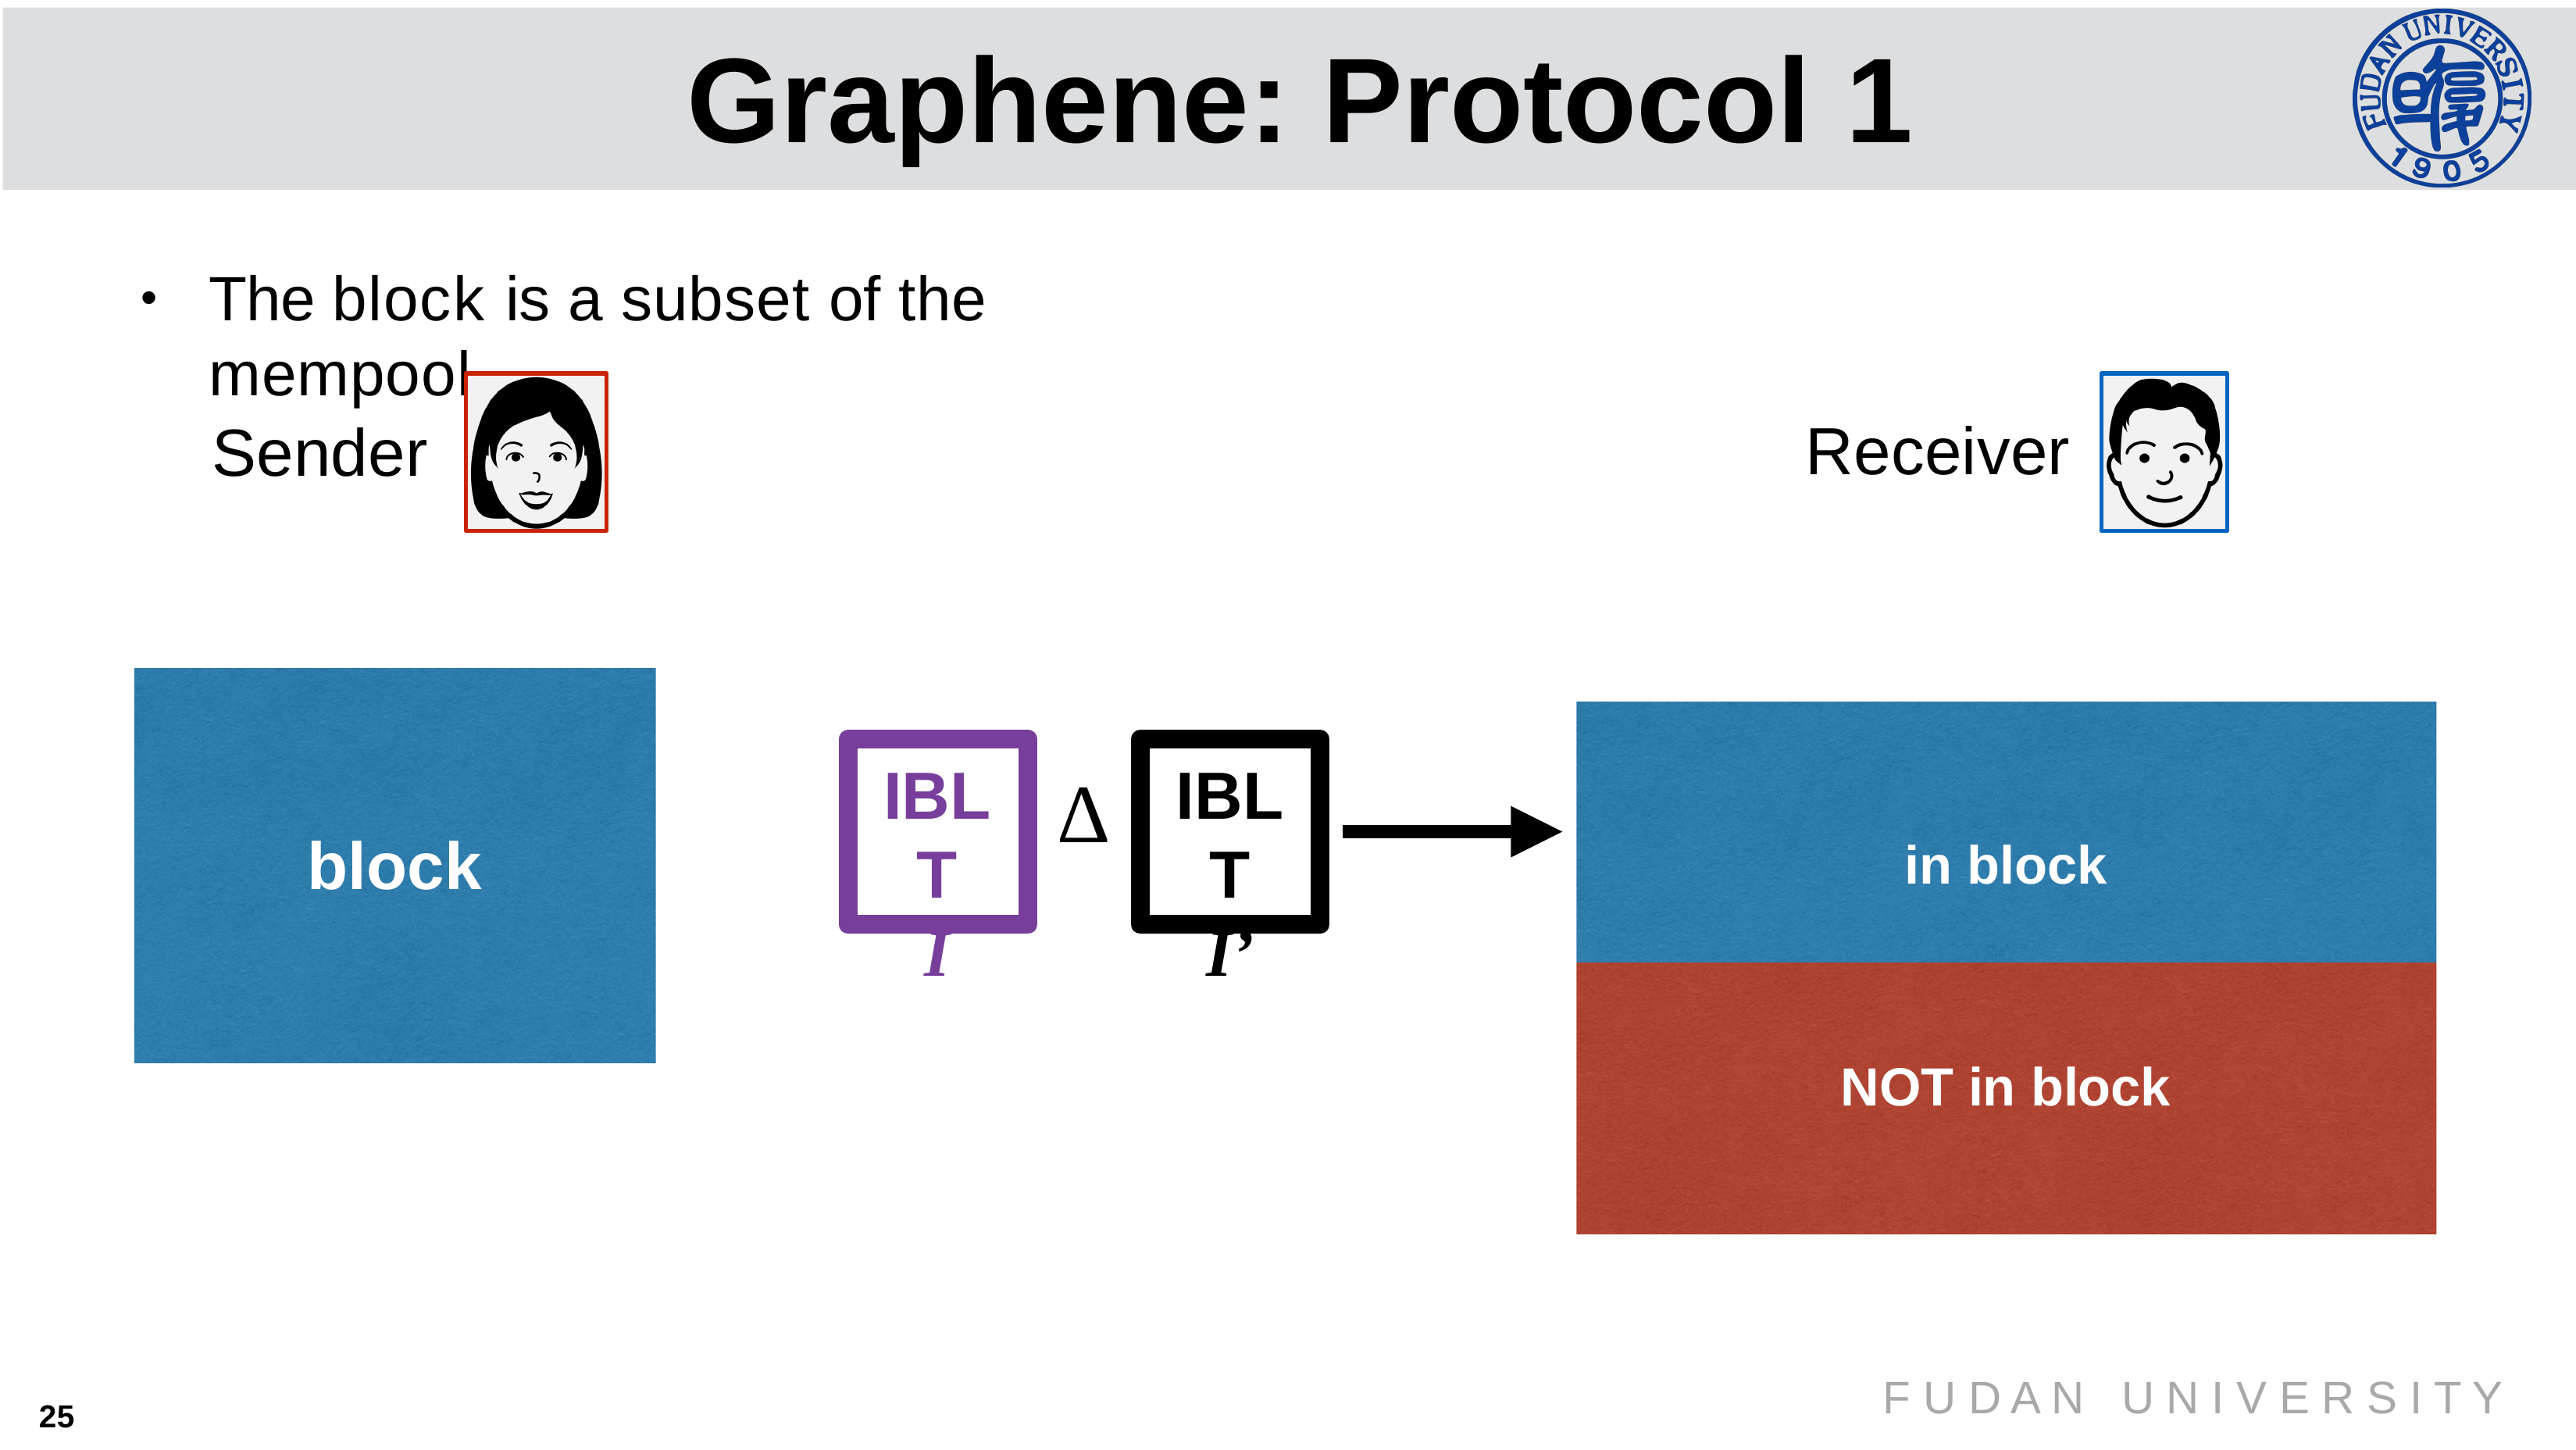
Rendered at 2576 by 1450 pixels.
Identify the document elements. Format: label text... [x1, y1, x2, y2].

text_box F U D A N U N I V E R S I T Y [1881, 1386, 2576, 1423]
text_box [2099, 371, 2230, 534]
text_box Receiver [1804, 406, 2072, 488]
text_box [1342, 805, 1563, 858]
text_box in block [1903, 829, 2110, 895]
text_box IBLT I’ [1156, 752, 1304, 990]
text_box [1140, 739, 1321, 925]
text_box The block is a subset of the mempool [207, 255, 1266, 409]
text_box Δ [1055, 758, 1113, 859]
text_box Sender [210, 407, 430, 490]
text_box [2, 7, 2576, 190]
picture [2353, 9, 2532, 188]
text_box [134, 668, 656, 1064]
text_box [847, 739, 1029, 925]
text_box • [139, 265, 166, 323]
text_box block [305, 820, 484, 903]
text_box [463, 371, 609, 534]
text_box [1576, 702, 2437, 1234]
slide_number 25 [34, 1401, 80, 1450]
text_box NOT in block [1839, 1050, 2174, 1116]
title Graphene: Protocol 1 [659, 20, 1917, 264]
text_box IBLT I [863, 752, 1011, 990]
